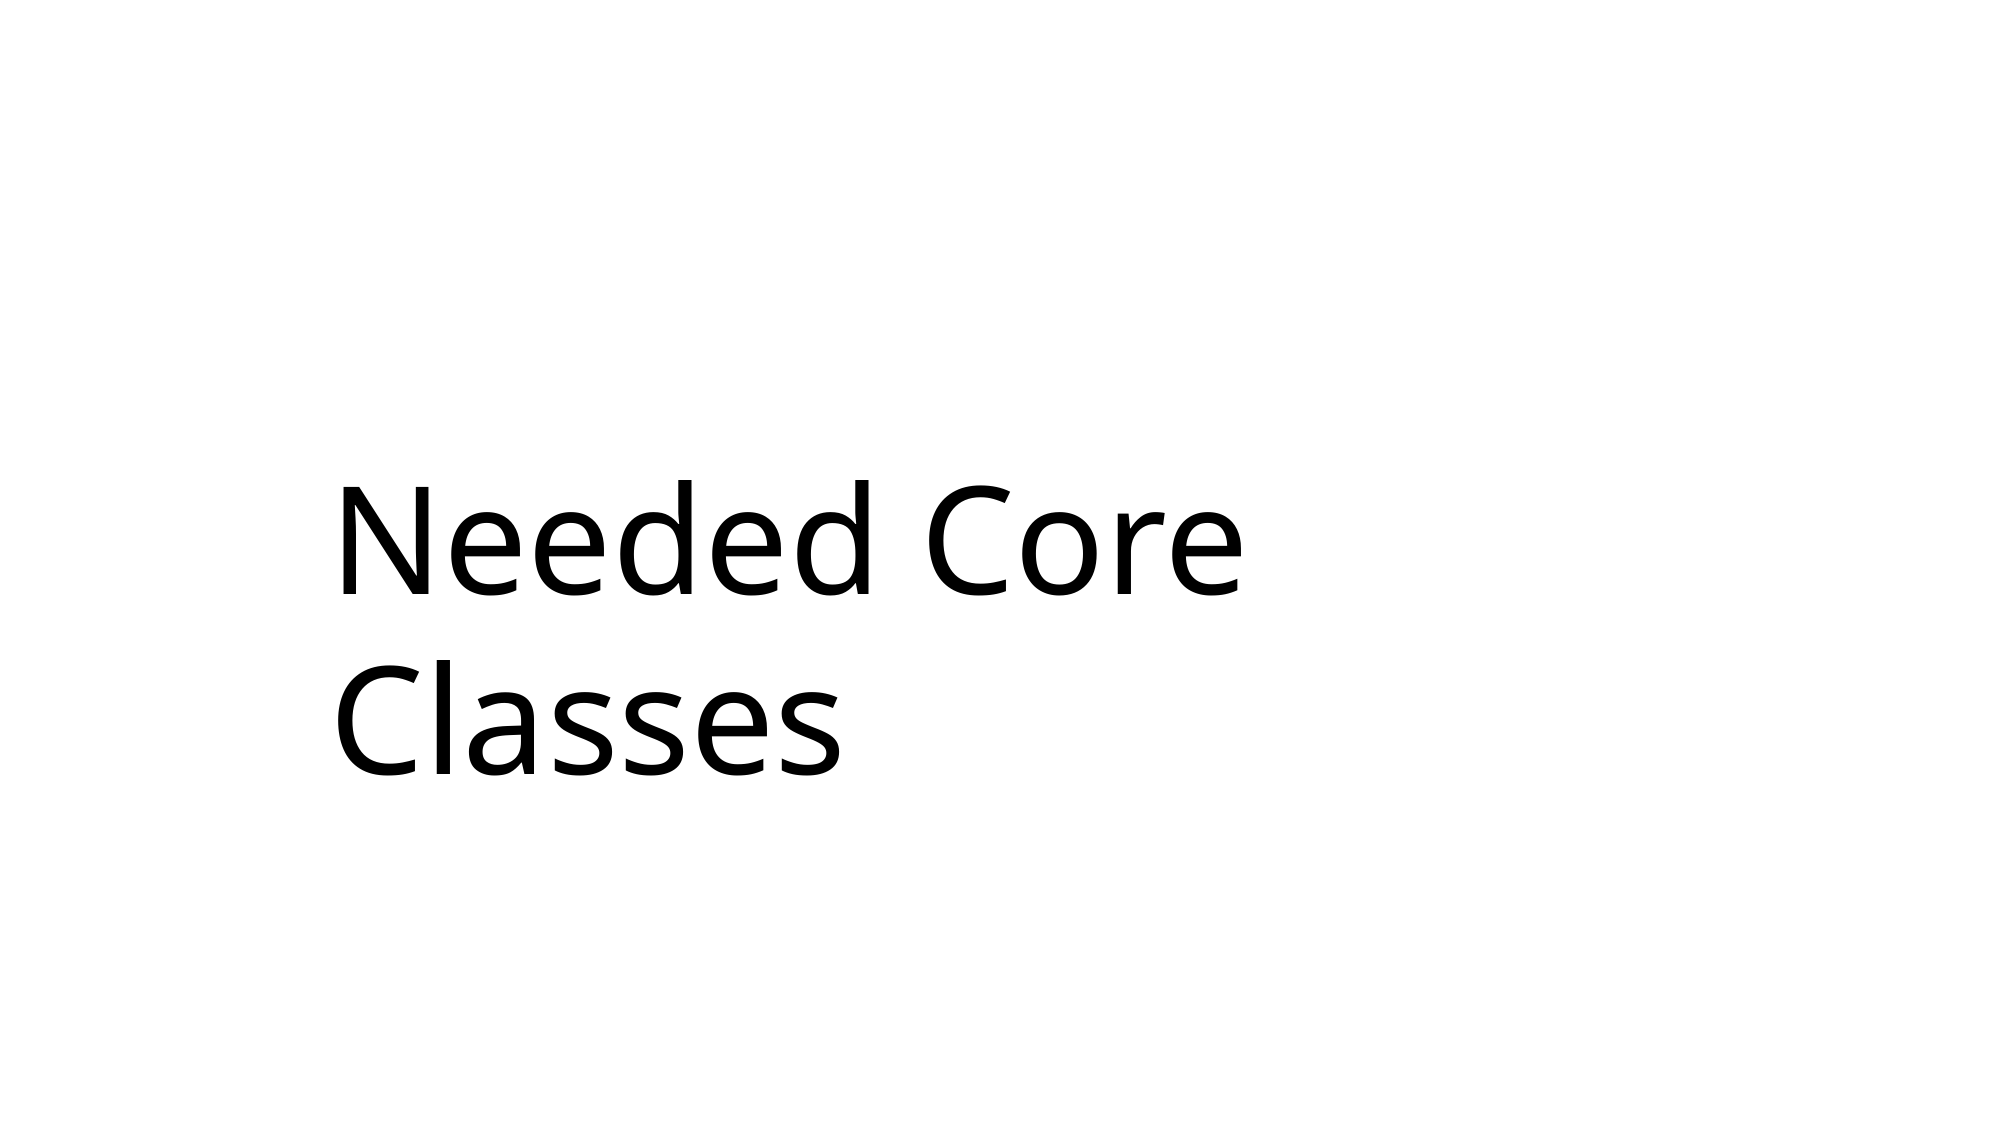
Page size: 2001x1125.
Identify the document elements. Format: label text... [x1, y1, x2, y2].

text_box Needed Core Classes [314, 437, 1789, 812]
